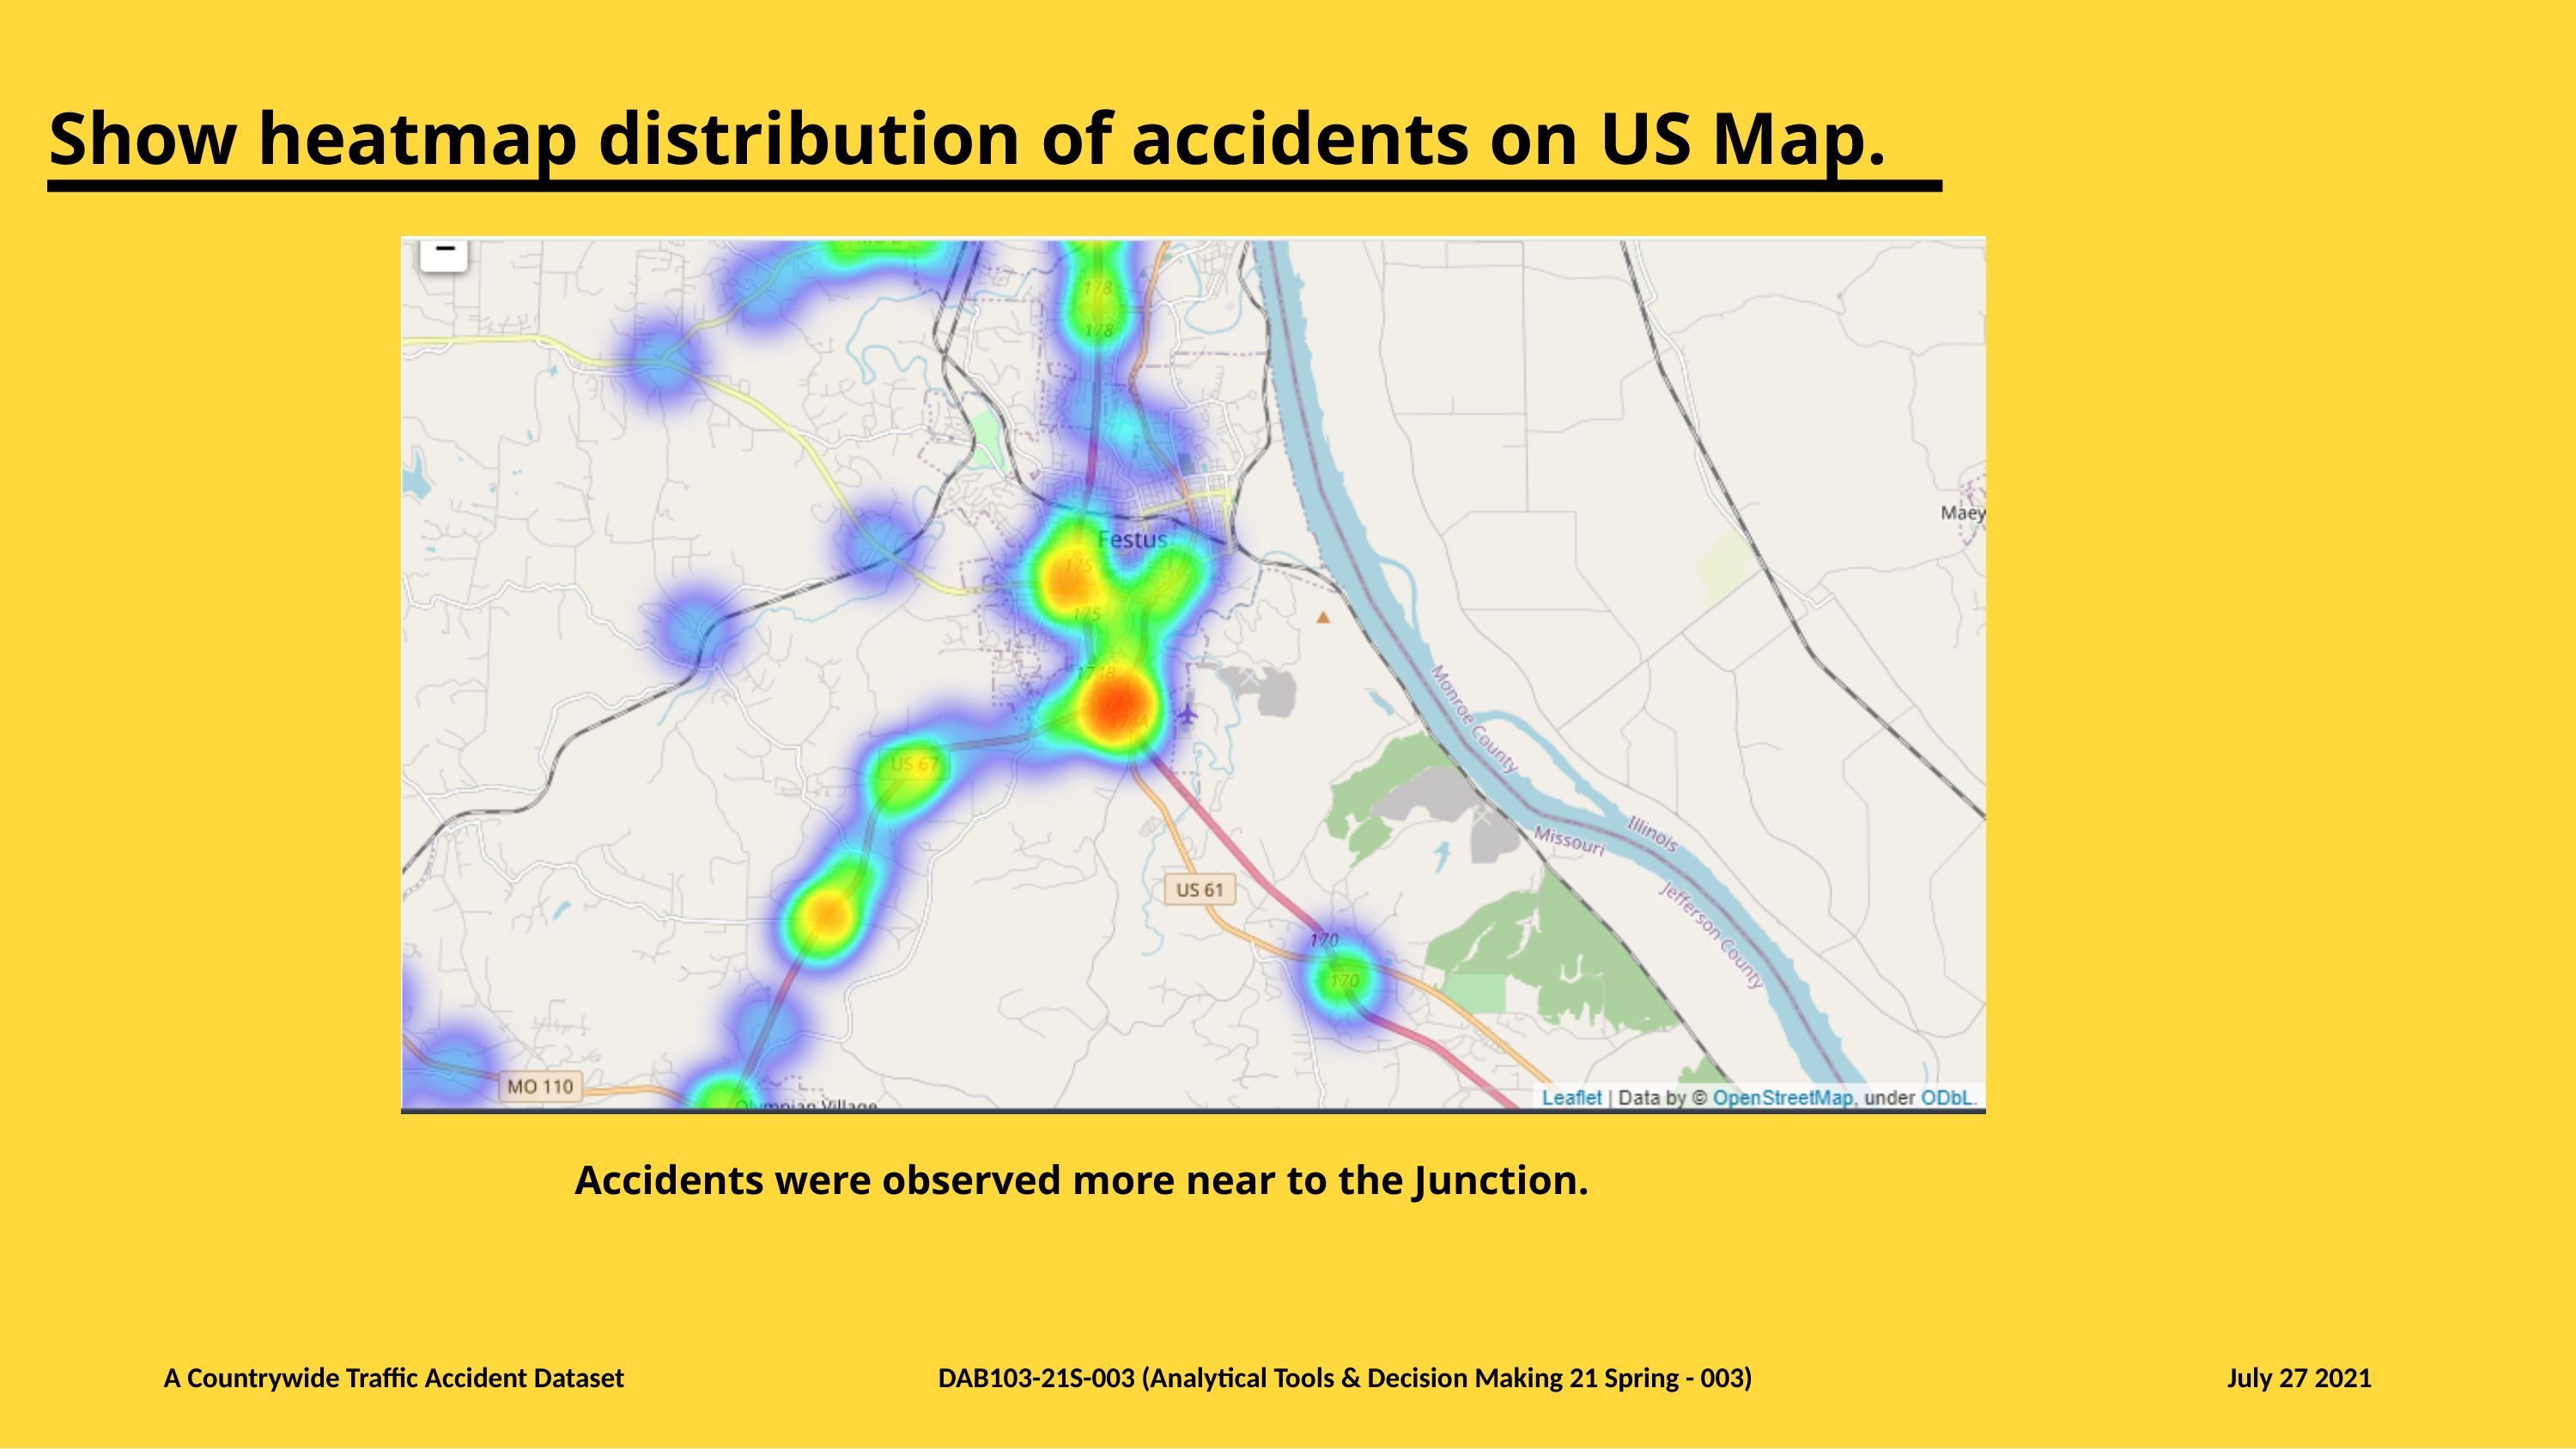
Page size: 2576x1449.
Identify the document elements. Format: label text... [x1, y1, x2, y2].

text_box [47, 179, 1943, 192]
text_box Show heatmap distribution of accidents on US Map. [46, 91, 2576, 179]
text_box A Countrywide Traffic Accident Dataset [161, 1357, 574, 1393]
picture [401, 236, 1986, 1114]
text_box Accidents were observed more near to the Junction. [574, 1153, 2576, 1449]
